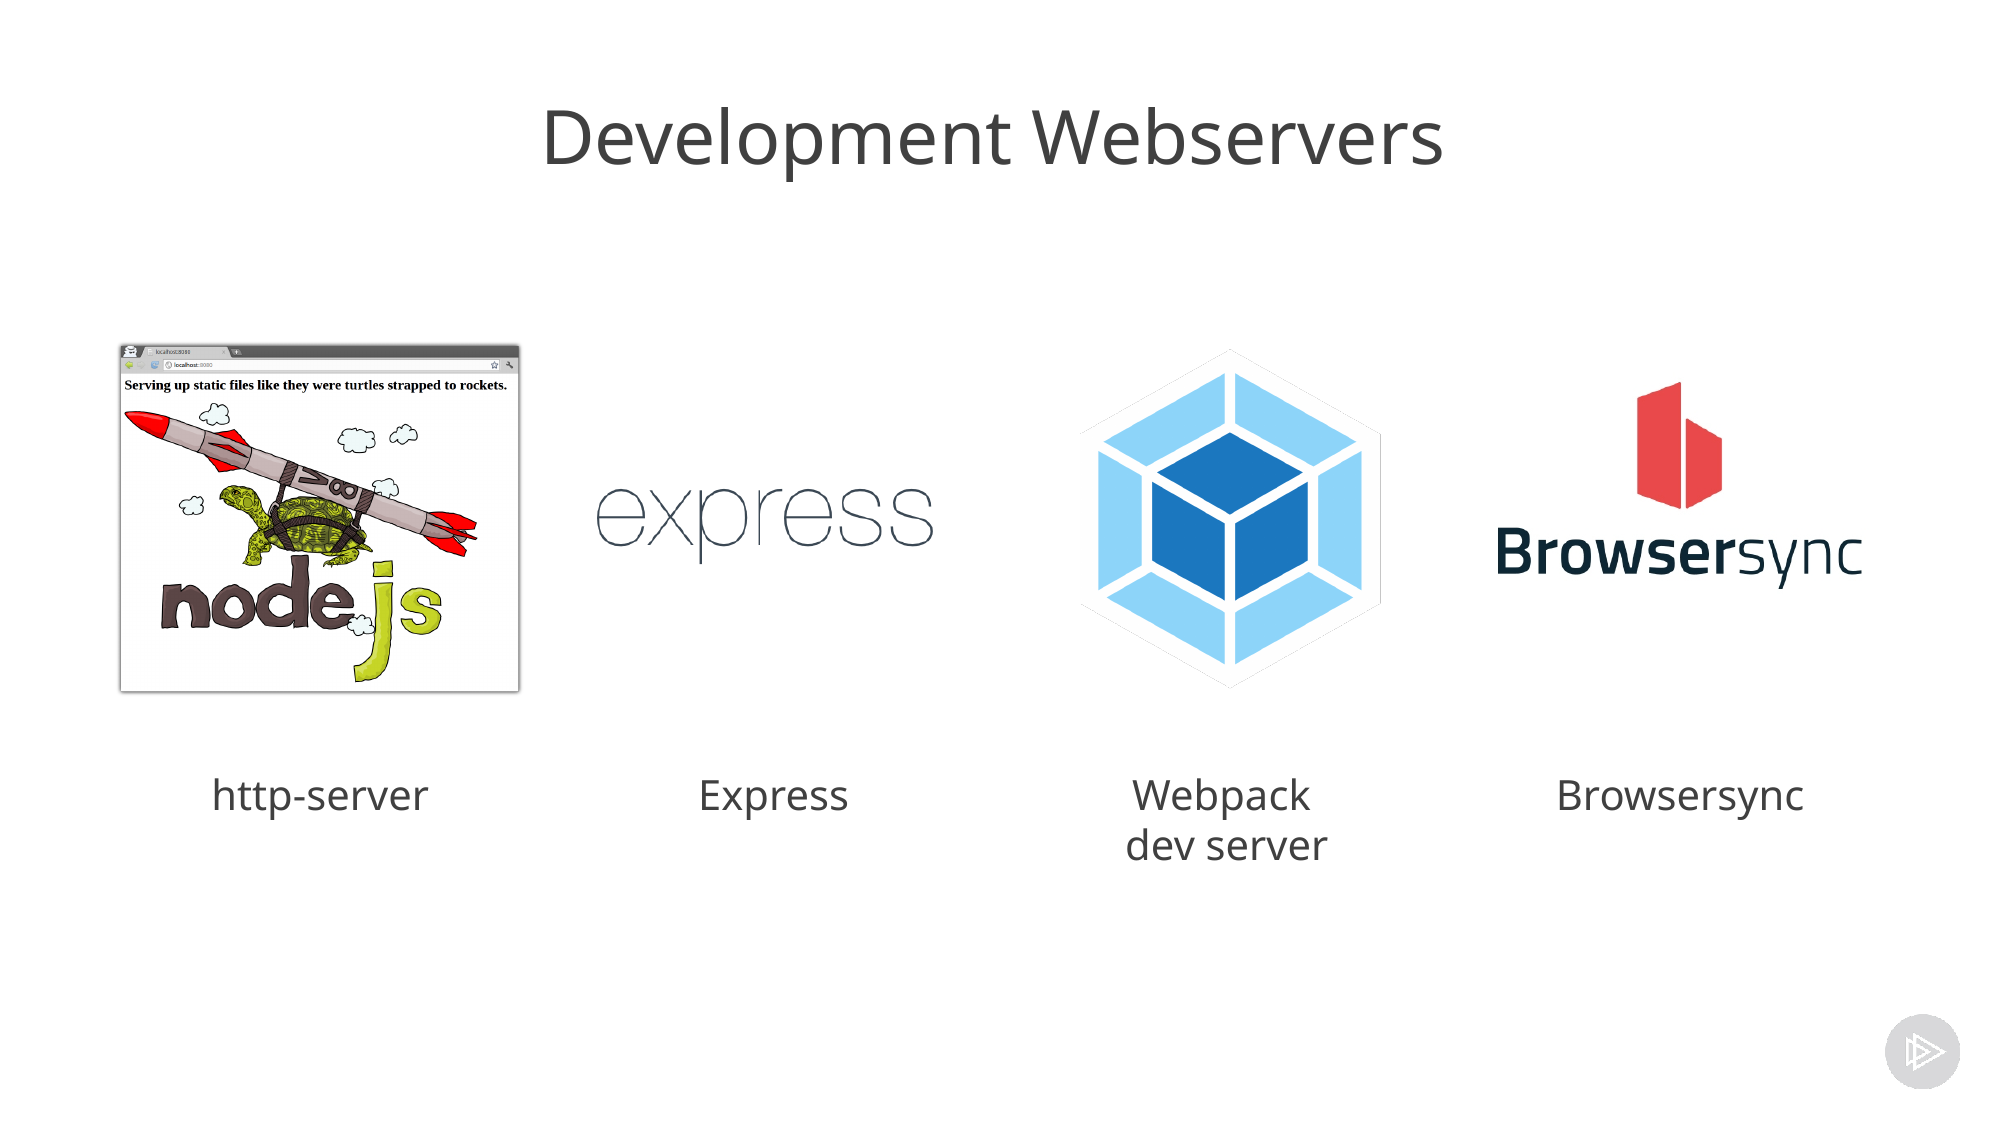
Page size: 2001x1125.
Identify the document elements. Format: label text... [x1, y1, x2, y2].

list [1024, 312, 1436, 724]
list http-server [115, 768, 526, 971]
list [1473, 316, 1885, 720]
title Development Webservers [115, 96, 1885, 169]
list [113, 338, 525, 698]
list Express [568, 768, 979, 971]
list Browsersync [1474, 768, 1886, 971]
list Webpack dev server [1021, 768, 1433, 971]
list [568, 456, 981, 581]
